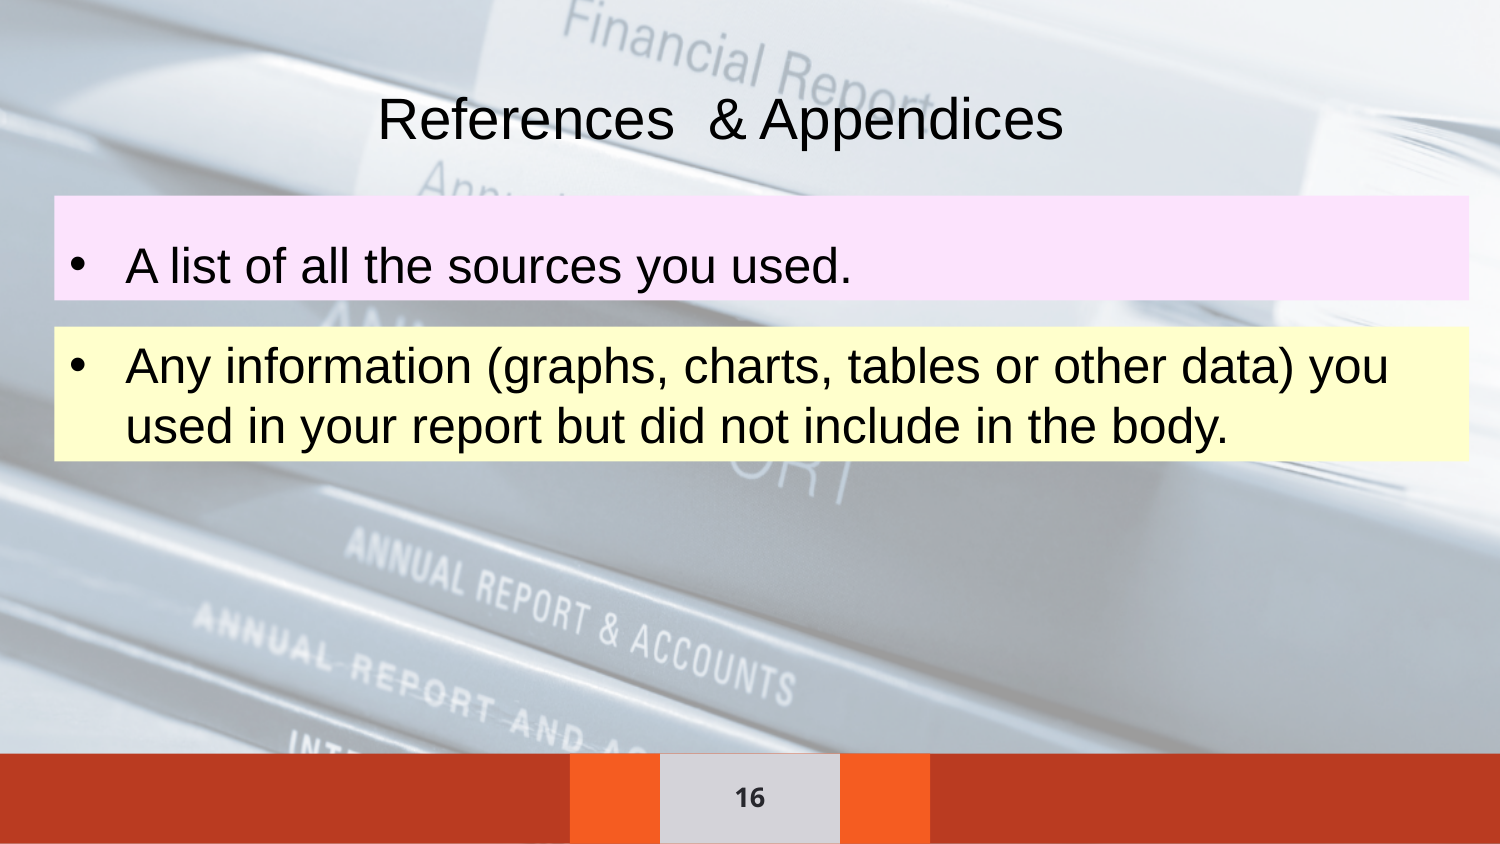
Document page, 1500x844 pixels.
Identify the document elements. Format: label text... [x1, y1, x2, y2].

text_box A list of all the sources you used. [54, 195, 1470, 301]
text_box Any information (graphs, charts, tables or other data) you used in your report but did not include in the body. [54, 326, 1470, 462]
slide_number 16 [660, 753, 840, 844]
text_box References & Appendices [362, 73, 1081, 229]
